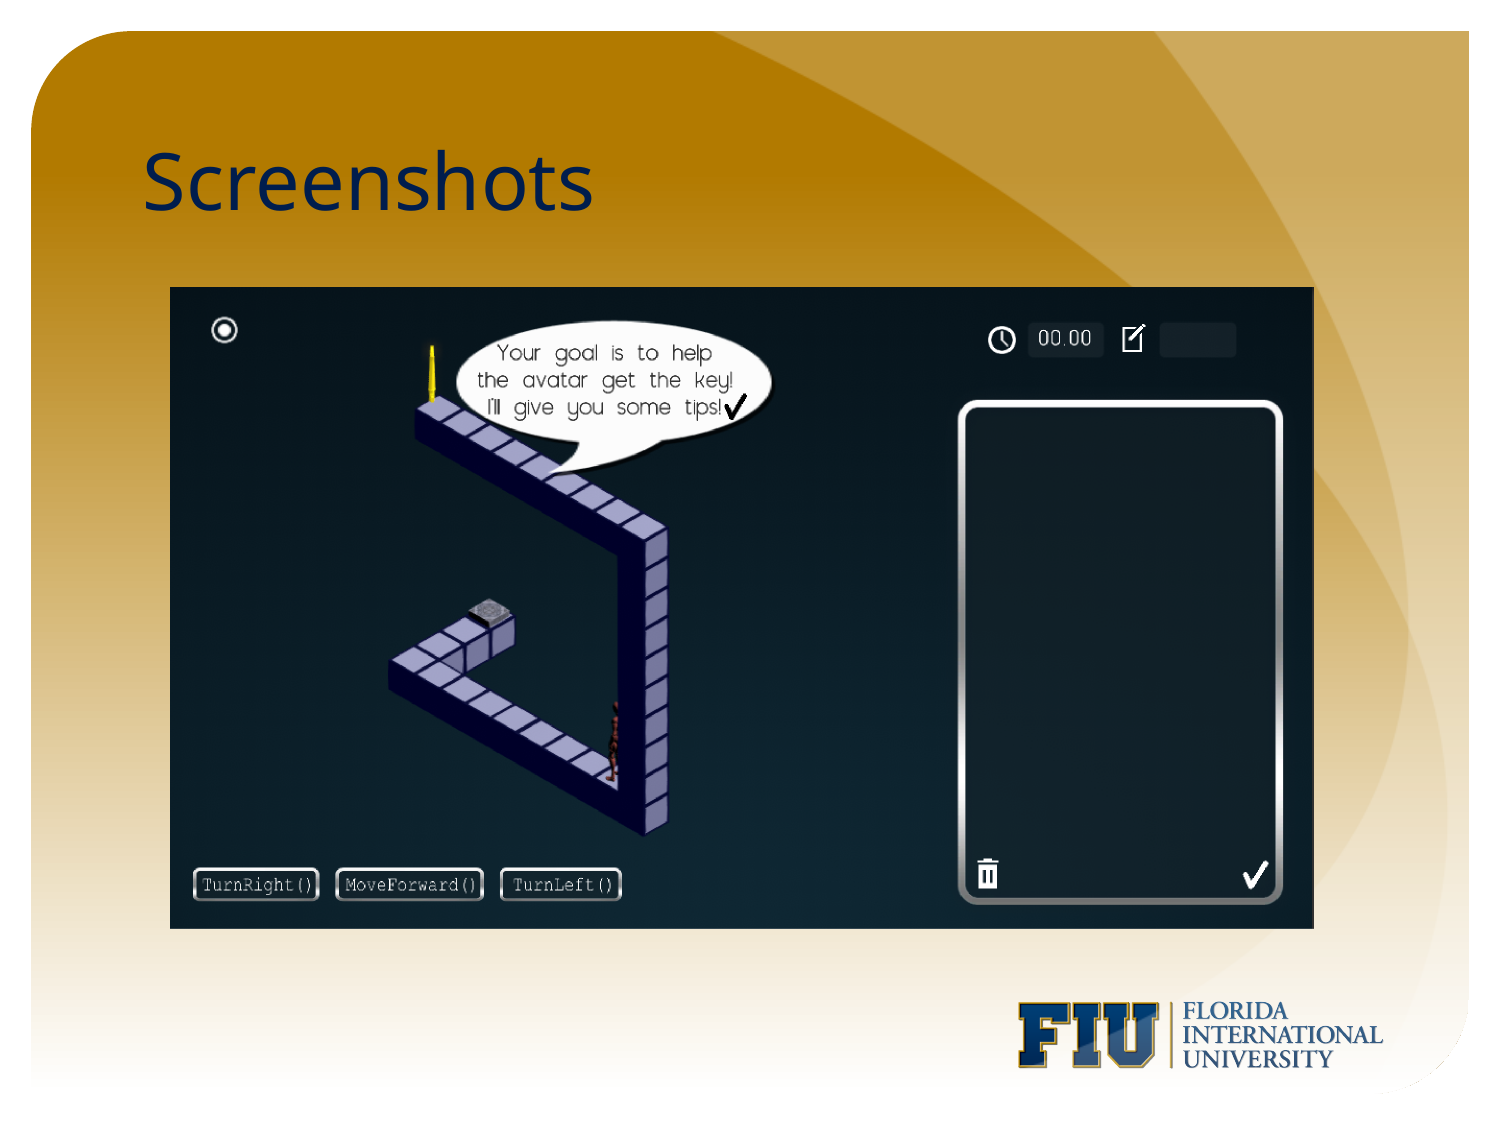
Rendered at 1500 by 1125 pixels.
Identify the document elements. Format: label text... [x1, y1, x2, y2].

title Screenshots [127, 62, 1372, 234]
list [127, 249, 1372, 941]
picture [24, 30, 1473, 1094]
